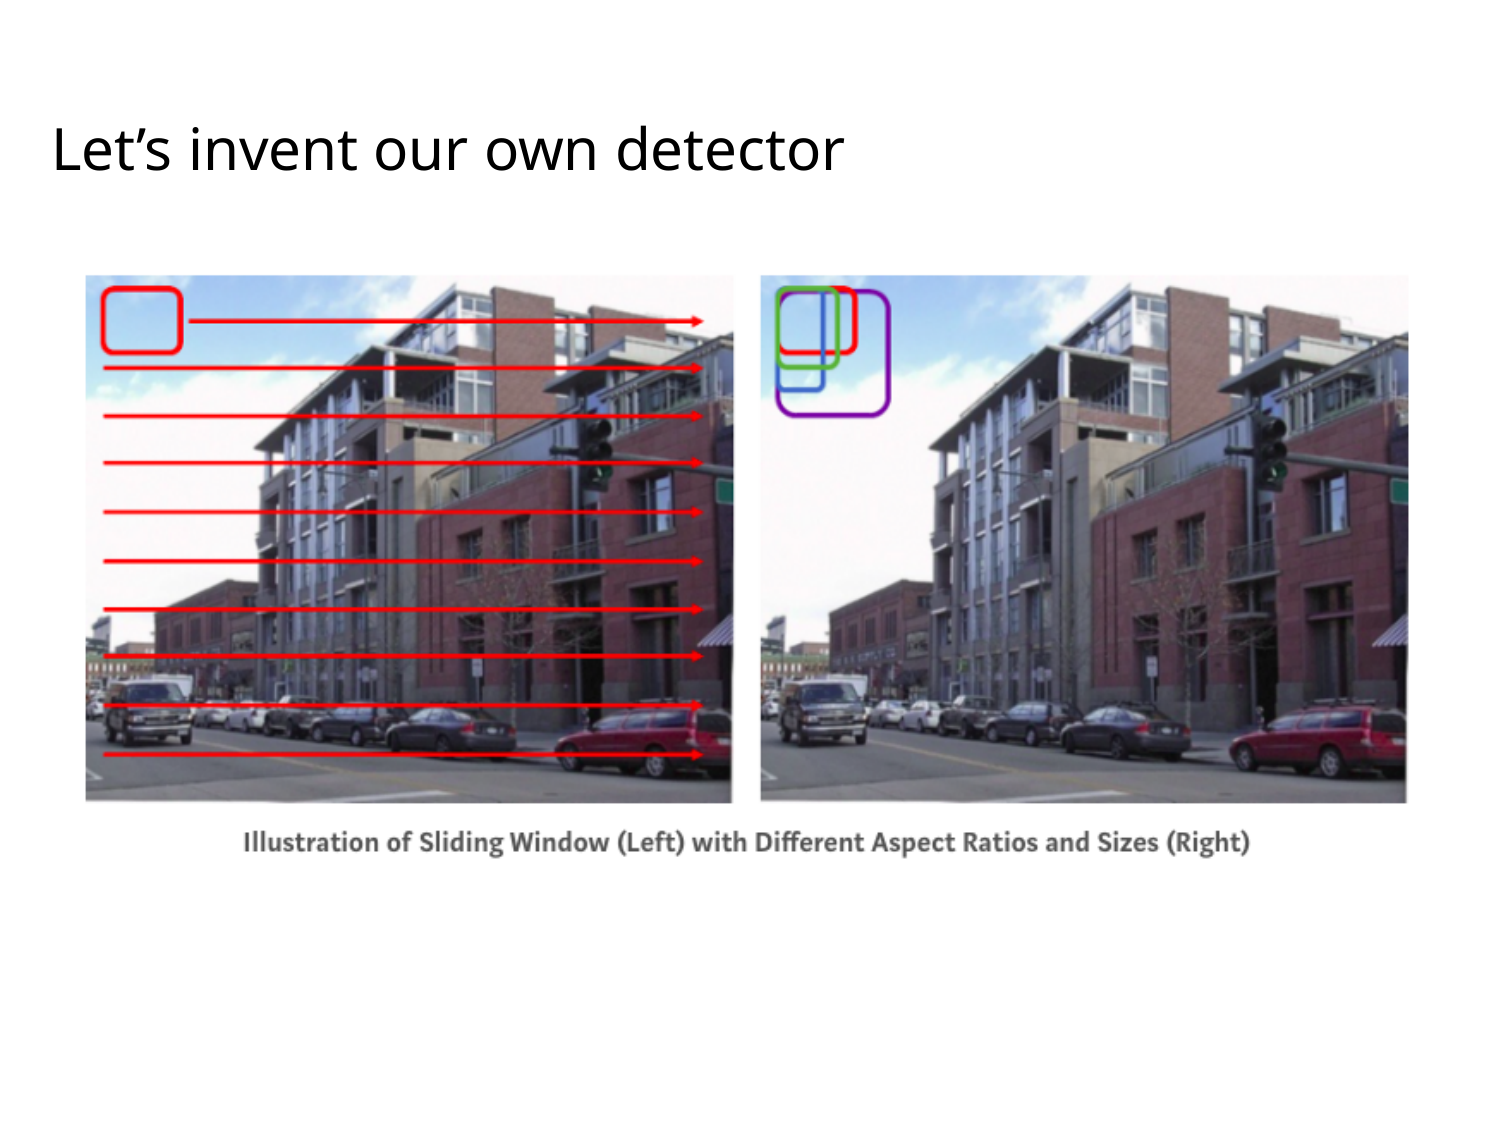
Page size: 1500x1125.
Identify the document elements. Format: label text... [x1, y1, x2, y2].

picture [61, 255, 1439, 870]
title Let’s invent our own detector [51, 97, 1449, 223]
